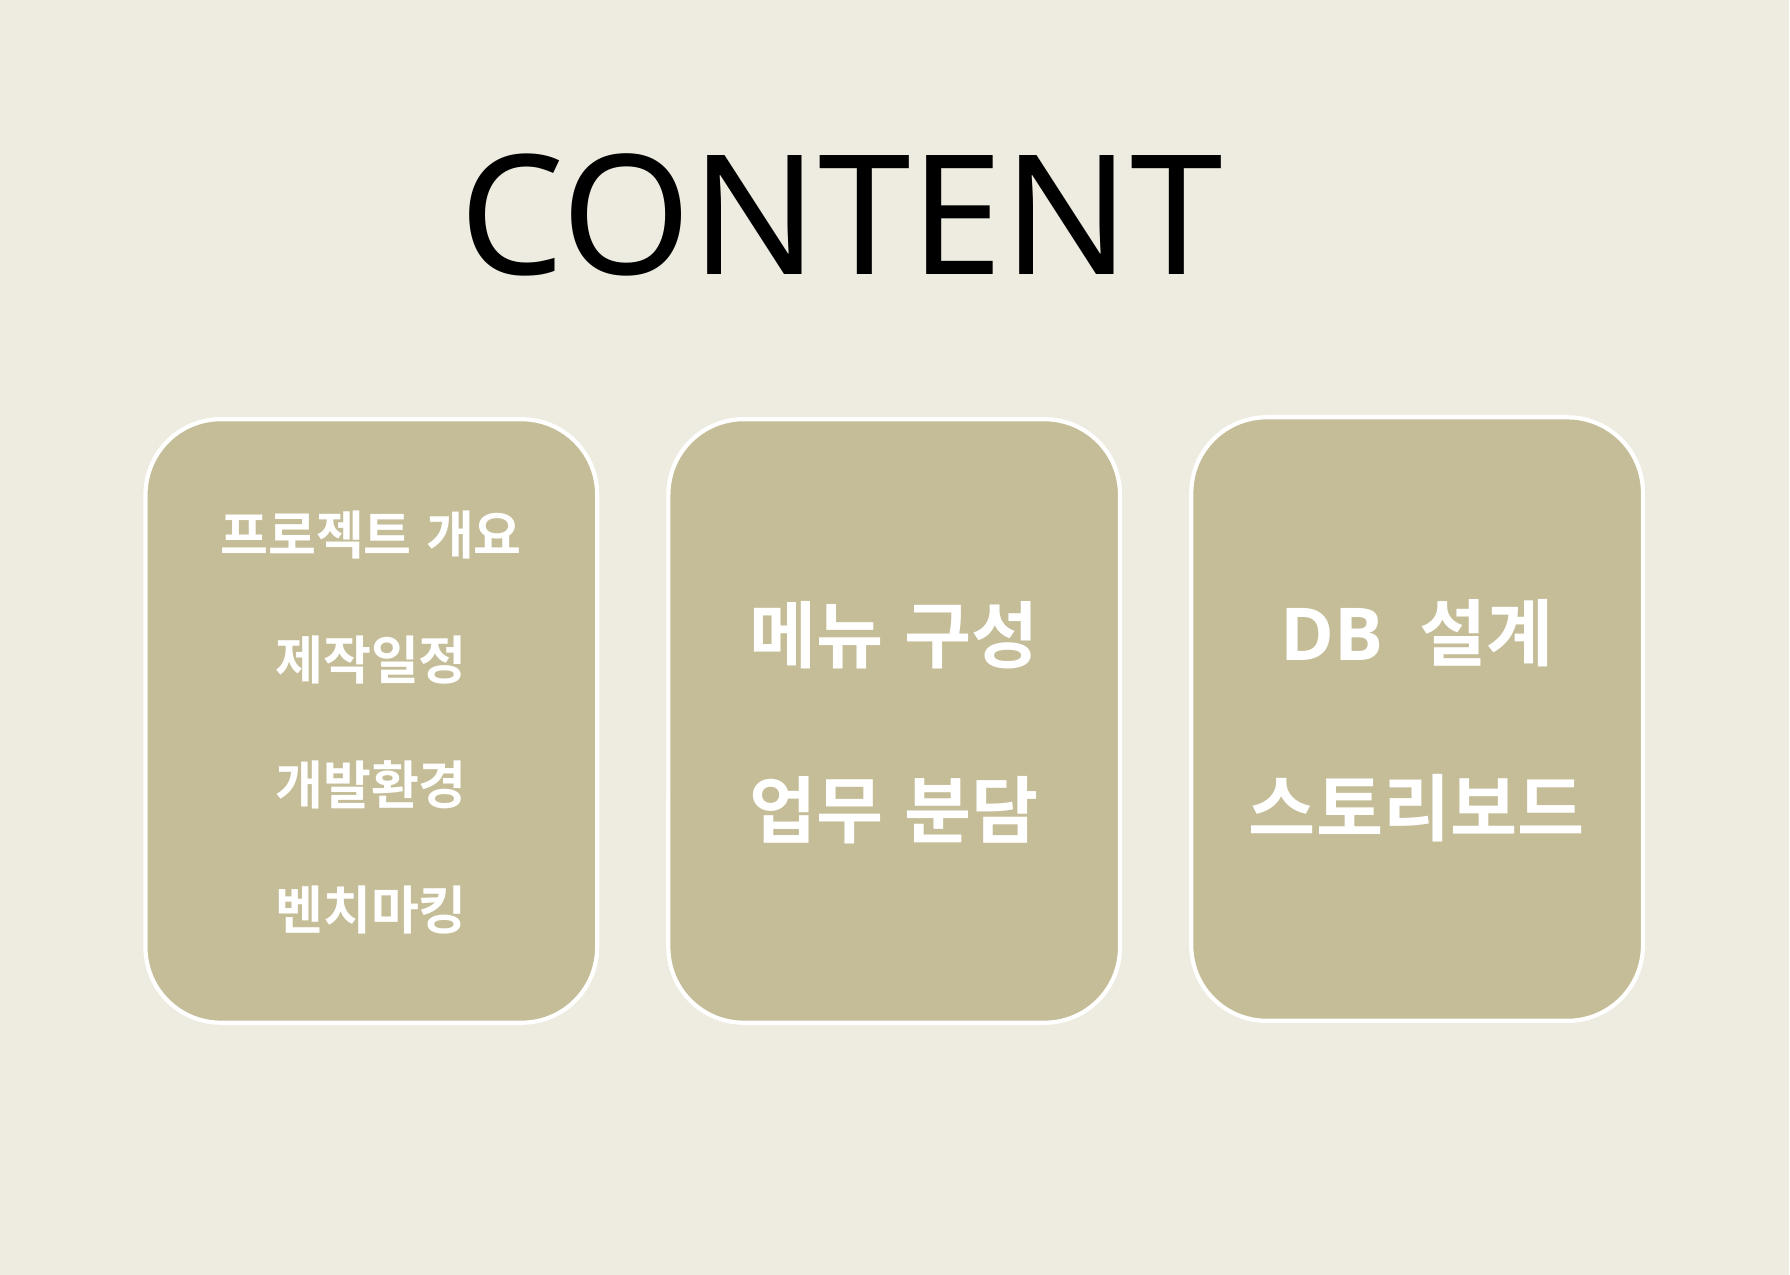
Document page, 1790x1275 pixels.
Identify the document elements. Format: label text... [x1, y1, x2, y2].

text_box CONTENT [444, 100, 1453, 316]
text_box 메뉴 구성 업무 분담 [668, 419, 1121, 1023]
text_box 프로젝트 개요 제작일정 개발환경 벤치마킹 [145, 419, 598, 1023]
text_box DB 설계 스토리보드 [1191, 417, 1643, 1021]
